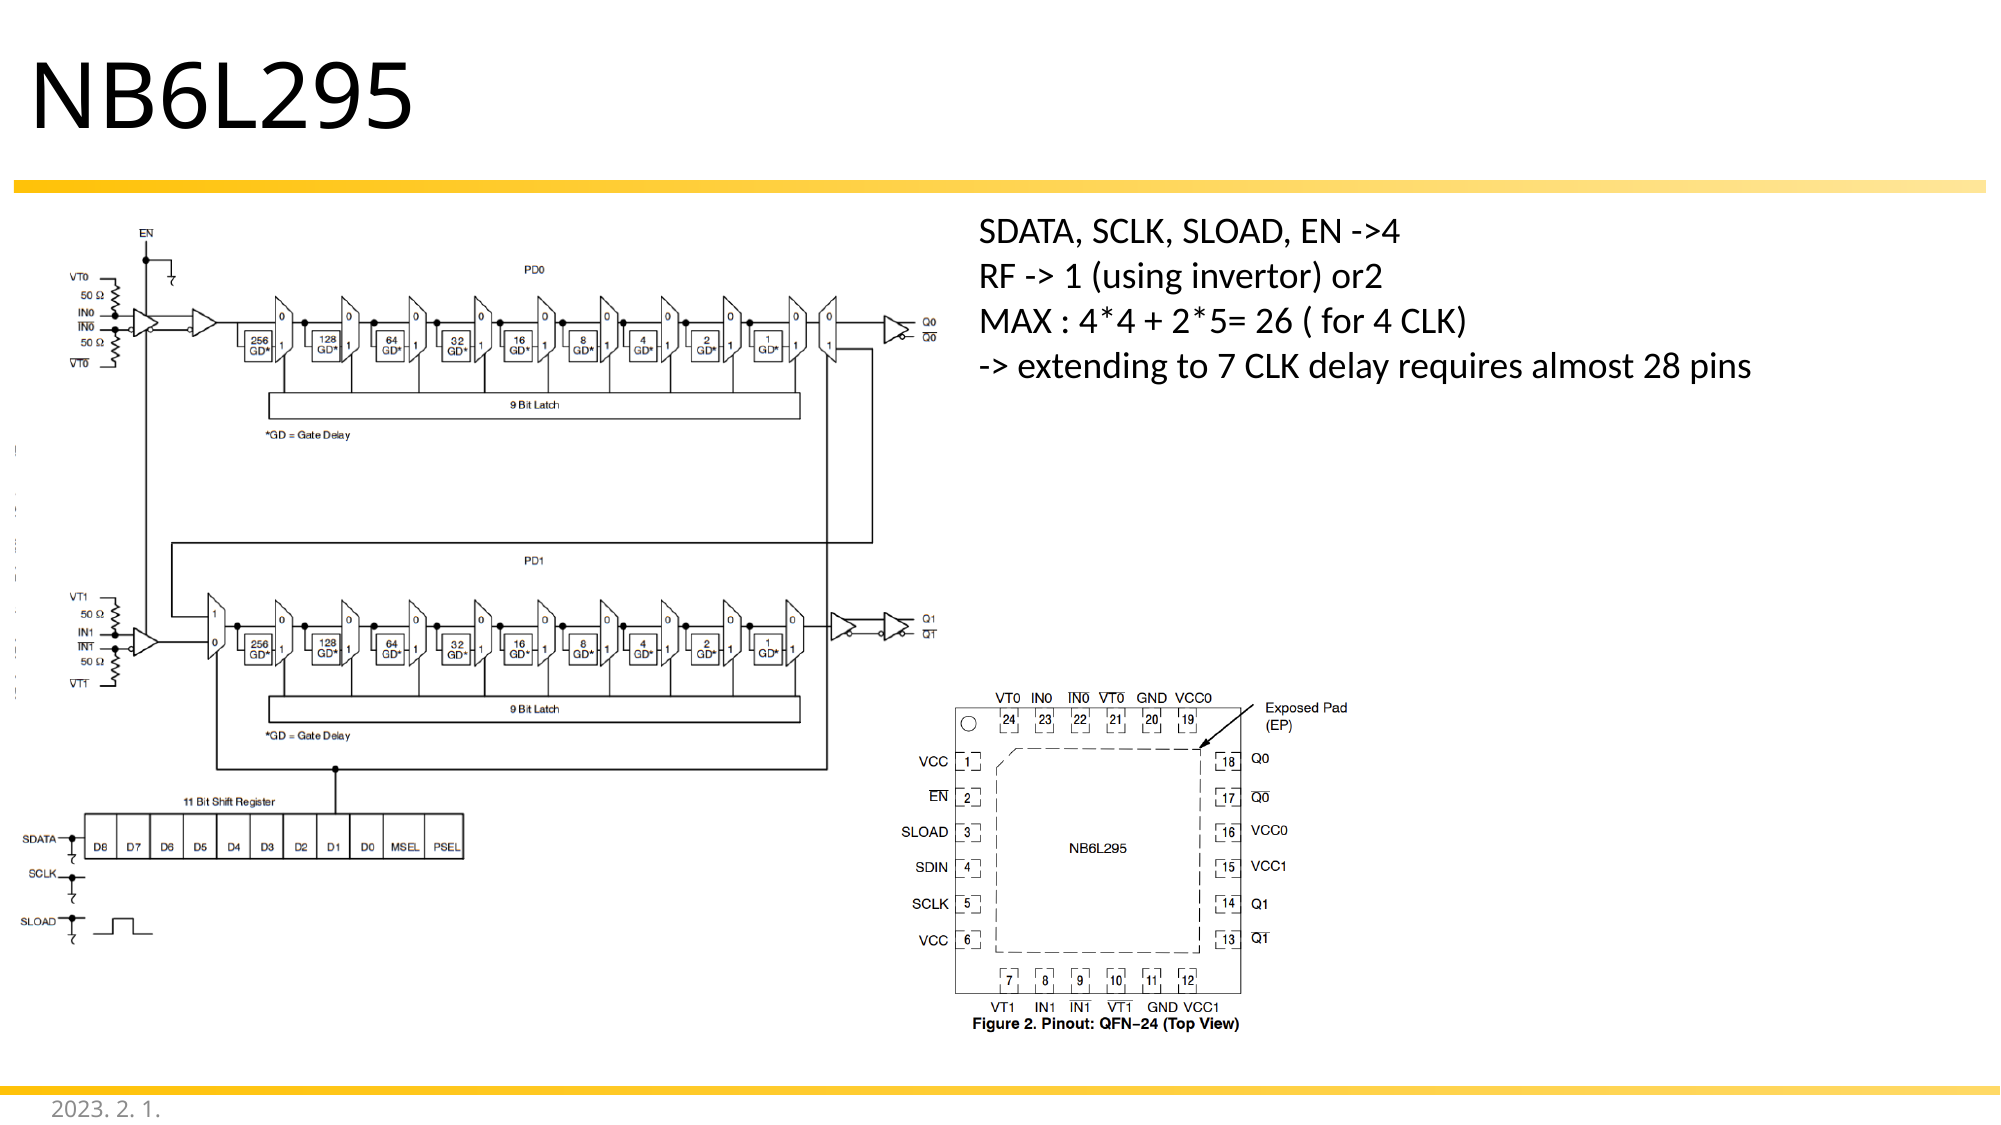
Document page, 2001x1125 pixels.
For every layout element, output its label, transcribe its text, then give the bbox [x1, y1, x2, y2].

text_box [1416, 180, 1423, 192]
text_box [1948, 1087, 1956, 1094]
text_box SDATA, SCLK, SLOAD, EN ->4 RF -> 1 (using invertor) or2 MAX : 4*4 + 2*5= 26 ( for 4 CLK) -> extending to 7 CLK delay requires almost 28 pins [964, 198, 1986, 393]
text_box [1786, 180, 1791, 192]
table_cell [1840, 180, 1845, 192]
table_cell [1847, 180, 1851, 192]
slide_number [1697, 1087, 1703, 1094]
slide_number 2023. 2. 1. [36, 1078, 486, 1125]
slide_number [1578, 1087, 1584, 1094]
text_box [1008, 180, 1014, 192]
title NB6L295 [13, 25, 1986, 173]
picture [16, 112, 1358, 1057]
